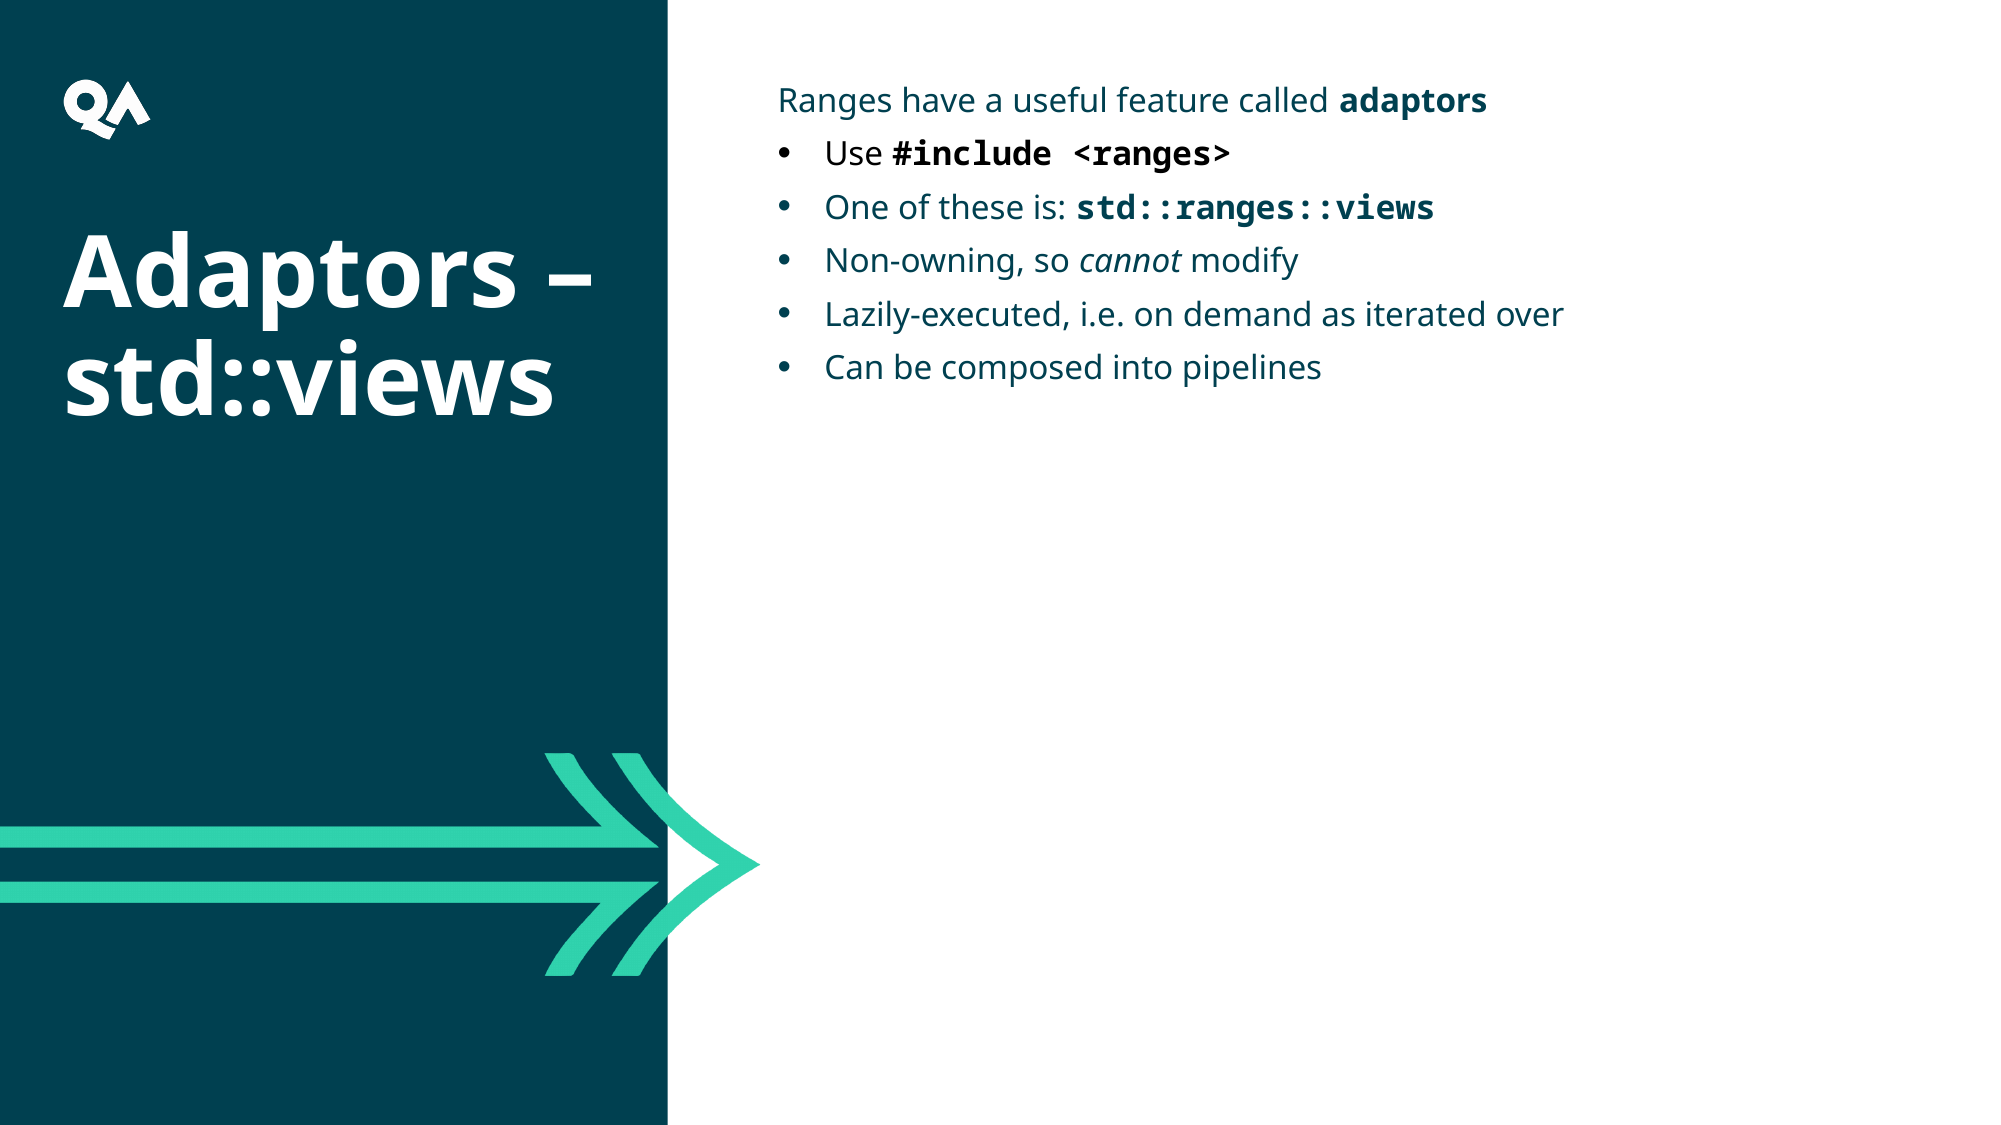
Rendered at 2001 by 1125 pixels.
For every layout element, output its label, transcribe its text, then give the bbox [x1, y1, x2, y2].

list Adaptors – std::views [63, 221, 628, 673]
picture [107, 83, 149, 124]
list Ranges have a useful feature called adaptors Use #include <ranges> One of these is: std::ranges::views Non-owning, so cannot modify Lazily-executed, i.e. on demand as iterated over Can be composed into pipelines [777, 78, 1937, 751]
picture [613, 727, 775, 995]
picture [0, 754, 657, 847]
picture [64, 80, 114, 139]
picture [0, 882, 657, 975]
